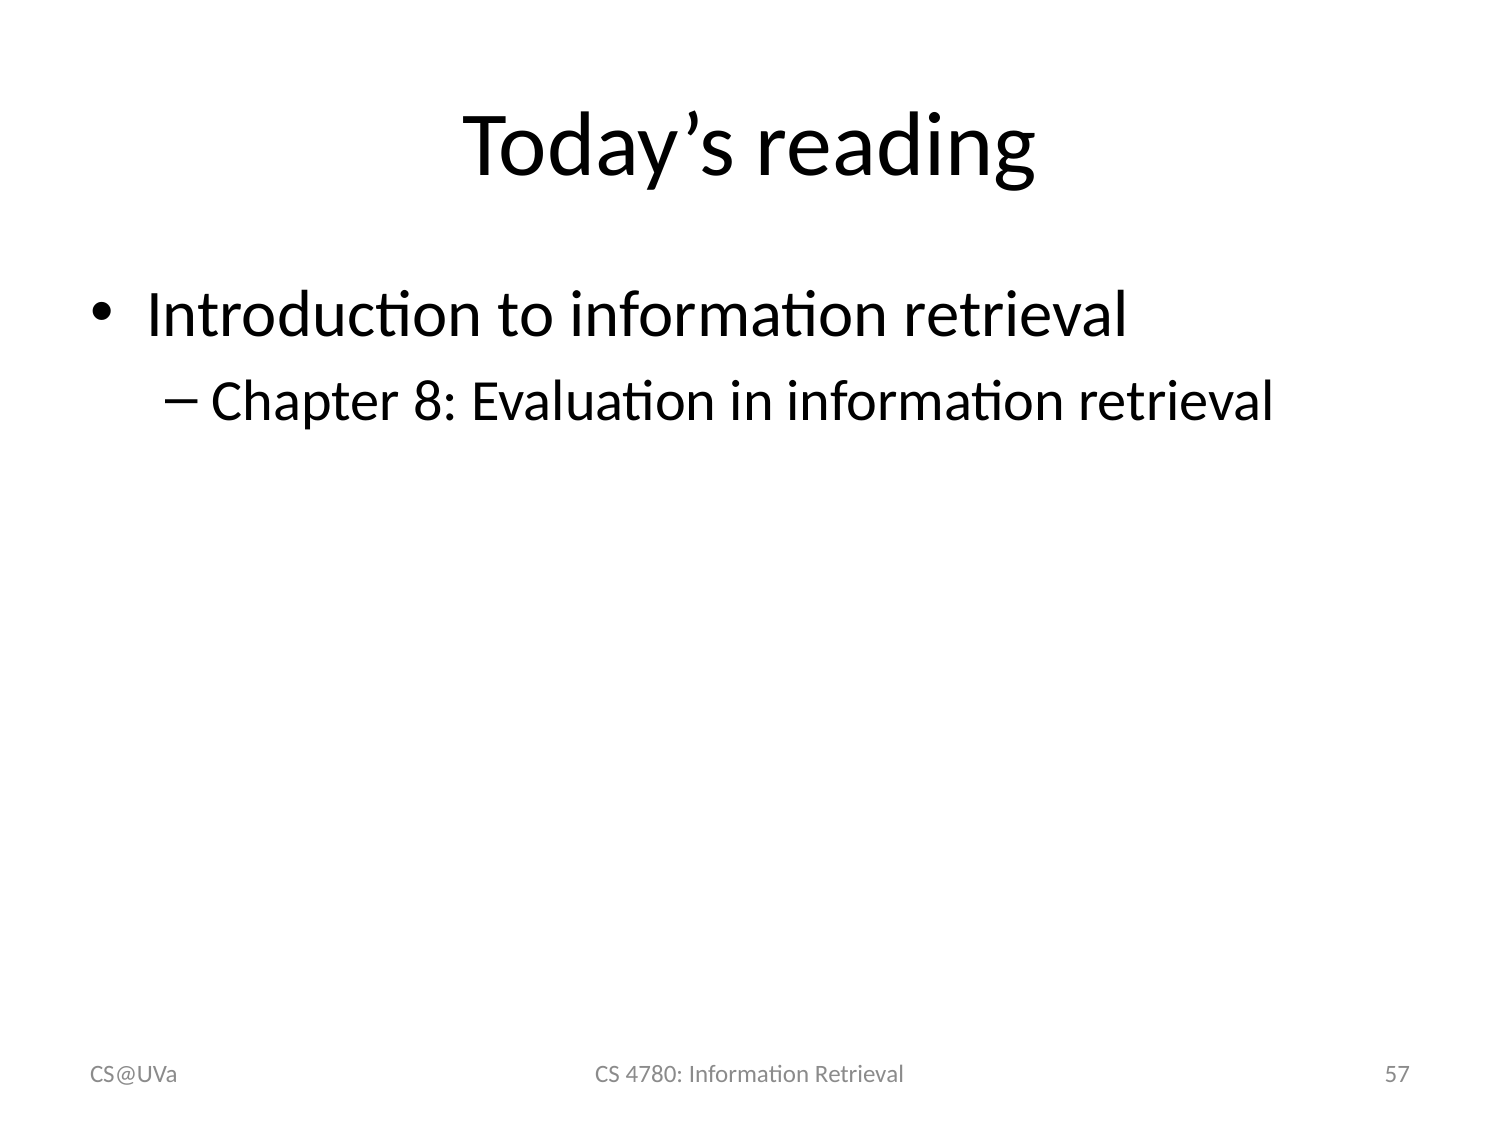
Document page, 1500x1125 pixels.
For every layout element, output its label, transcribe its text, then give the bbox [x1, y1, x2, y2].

footer CS 4780: Information Retrieval [512, 1042, 988, 1103]
title Today’s reading [75, 45, 1425, 233]
slide_number 57 [1074, 1042, 1425, 1103]
slide_number CS@UVa [75, 1042, 425, 1103]
list Introduction to information retrieval Chapter 8: Evaluation in information retrieval [75, 262, 1425, 1005]
